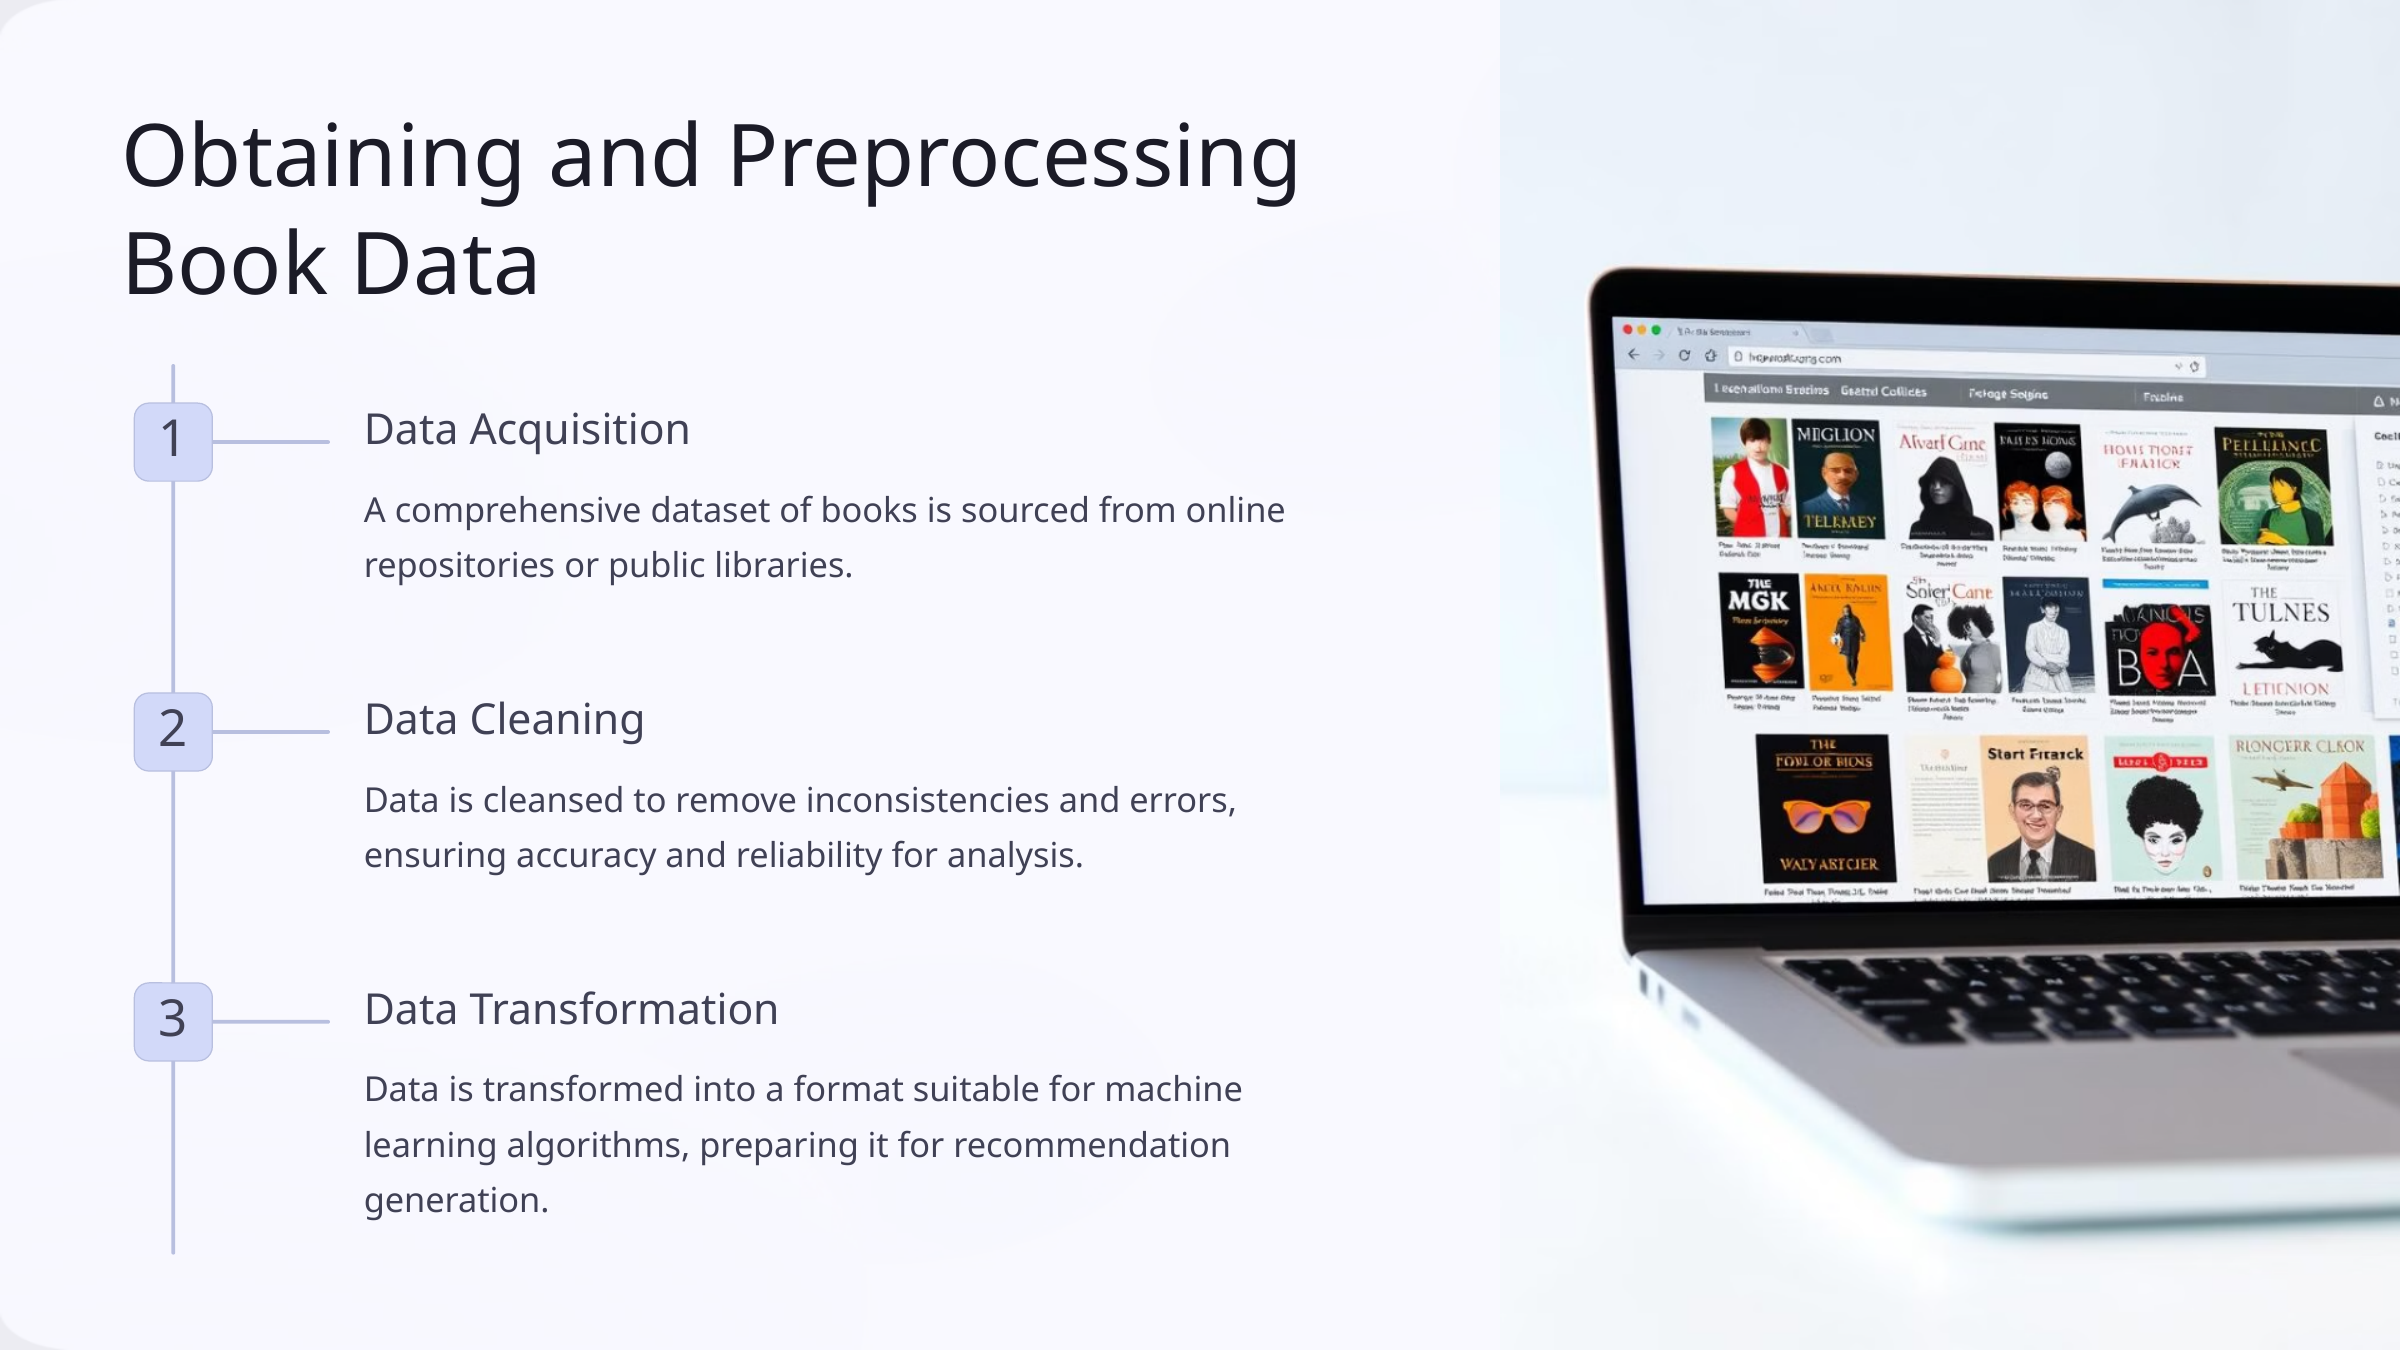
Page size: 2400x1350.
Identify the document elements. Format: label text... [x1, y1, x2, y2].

picture [1499, 0, 2400, 1350]
text_box 3 [158, 995, 188, 1048]
text_box [171, 1061, 176, 1255]
text_box [171, 482, 176, 692]
text_box [213, 440, 330, 444]
text_box 1 [165, 416, 181, 469]
text_box [134, 692, 213, 772]
text_box [134, 403, 213, 482]
text_box [171, 364, 176, 403]
text_box Data is cleansed to remove inconsistencies and errors, ensuring accuracy and reliability for analysis. [364, 763, 1379, 875]
text_box Data Acquisition [364, 398, 798, 453]
text_box Data Transformation [364, 978, 798, 1033]
text_box [171, 772, 176, 982]
text_box 2 [159, 706, 187, 758]
text_box [213, 730, 330, 734]
text_box Obtaining and Preprocessing Book Data [121, 95, 1379, 313]
text_box [213, 1019, 330, 1024]
text_box [134, 982, 213, 1061]
text_box Data Cleaning [364, 688, 798, 743]
text_box Data is transformed into a format suitable for machine learning algorithms, preparing it for recommendation generation. [364, 1053, 1379, 1220]
text_box A comprehensive dataset of books is sourced from online repositories or public libraries. [364, 473, 1379, 585]
